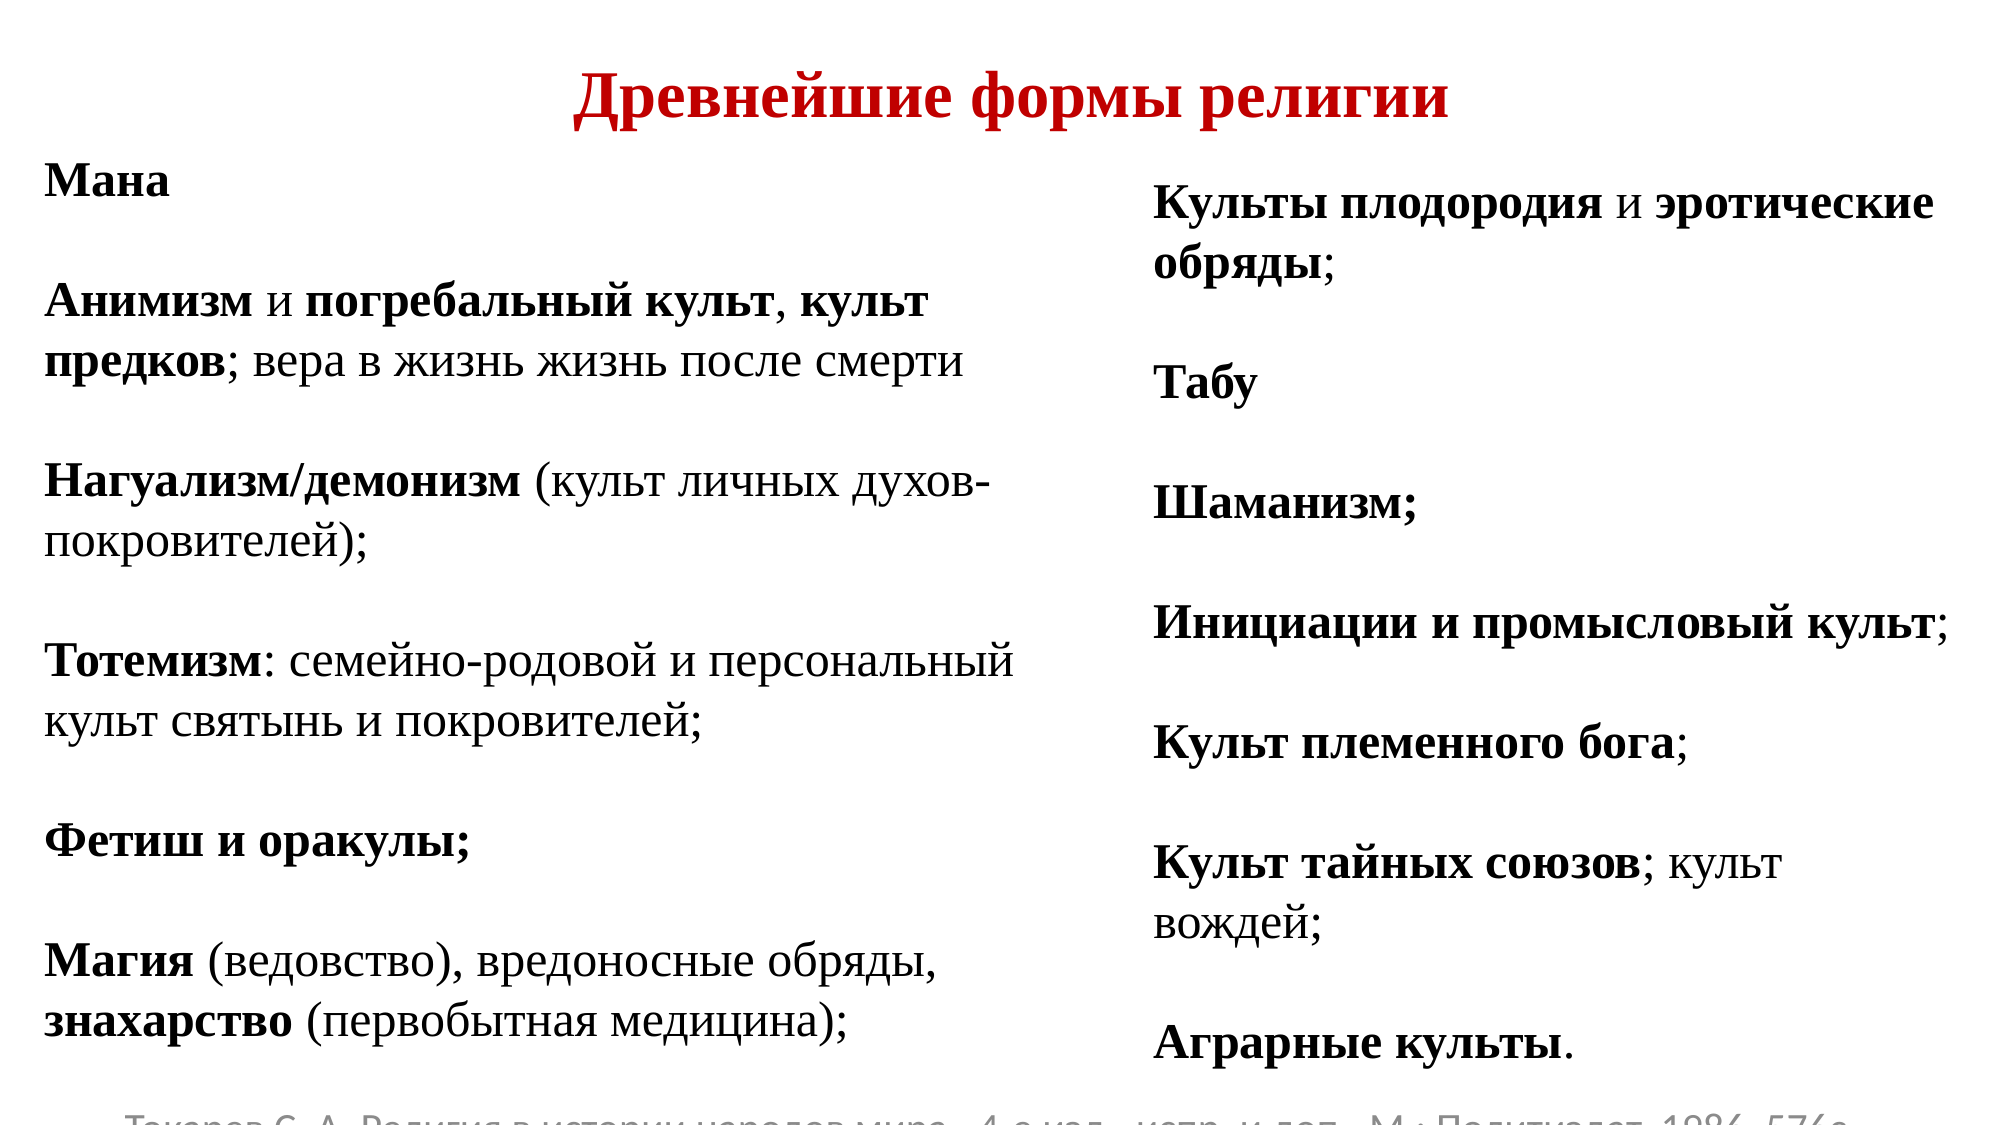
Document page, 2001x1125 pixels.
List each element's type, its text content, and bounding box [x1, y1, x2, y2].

text_box Мана Анимизм и погребальный культ, культ предков; вера в жизнь жизнь после смерти Нагуализм/демонизм (культ личных духов-покровителей); Тотемизм: семейно-родовой и персональный культ святынь и покровителей; Фетиш и оракулы; Магия (ведовство), вредоносные обряды, знахарство (первобытная медицина); [29, 139, 1089, 1054]
text_box Культы плодородия и эротические обряды; Табу Шаманизм; Инициации и промысловый культ; Культ племенного бога; Культ тайных союзов; культ вождей; Аграрные культы. [1138, 161, 1980, 1076]
text_box Древнейшие формы религии [559, 43, 1510, 138]
footer Токарев С. А. Религия в истории народов мира.- 4-е изд., испр. и доп.- М.: Политиздат, 1986, 576с. [55, 1078, 1928, 1125]
